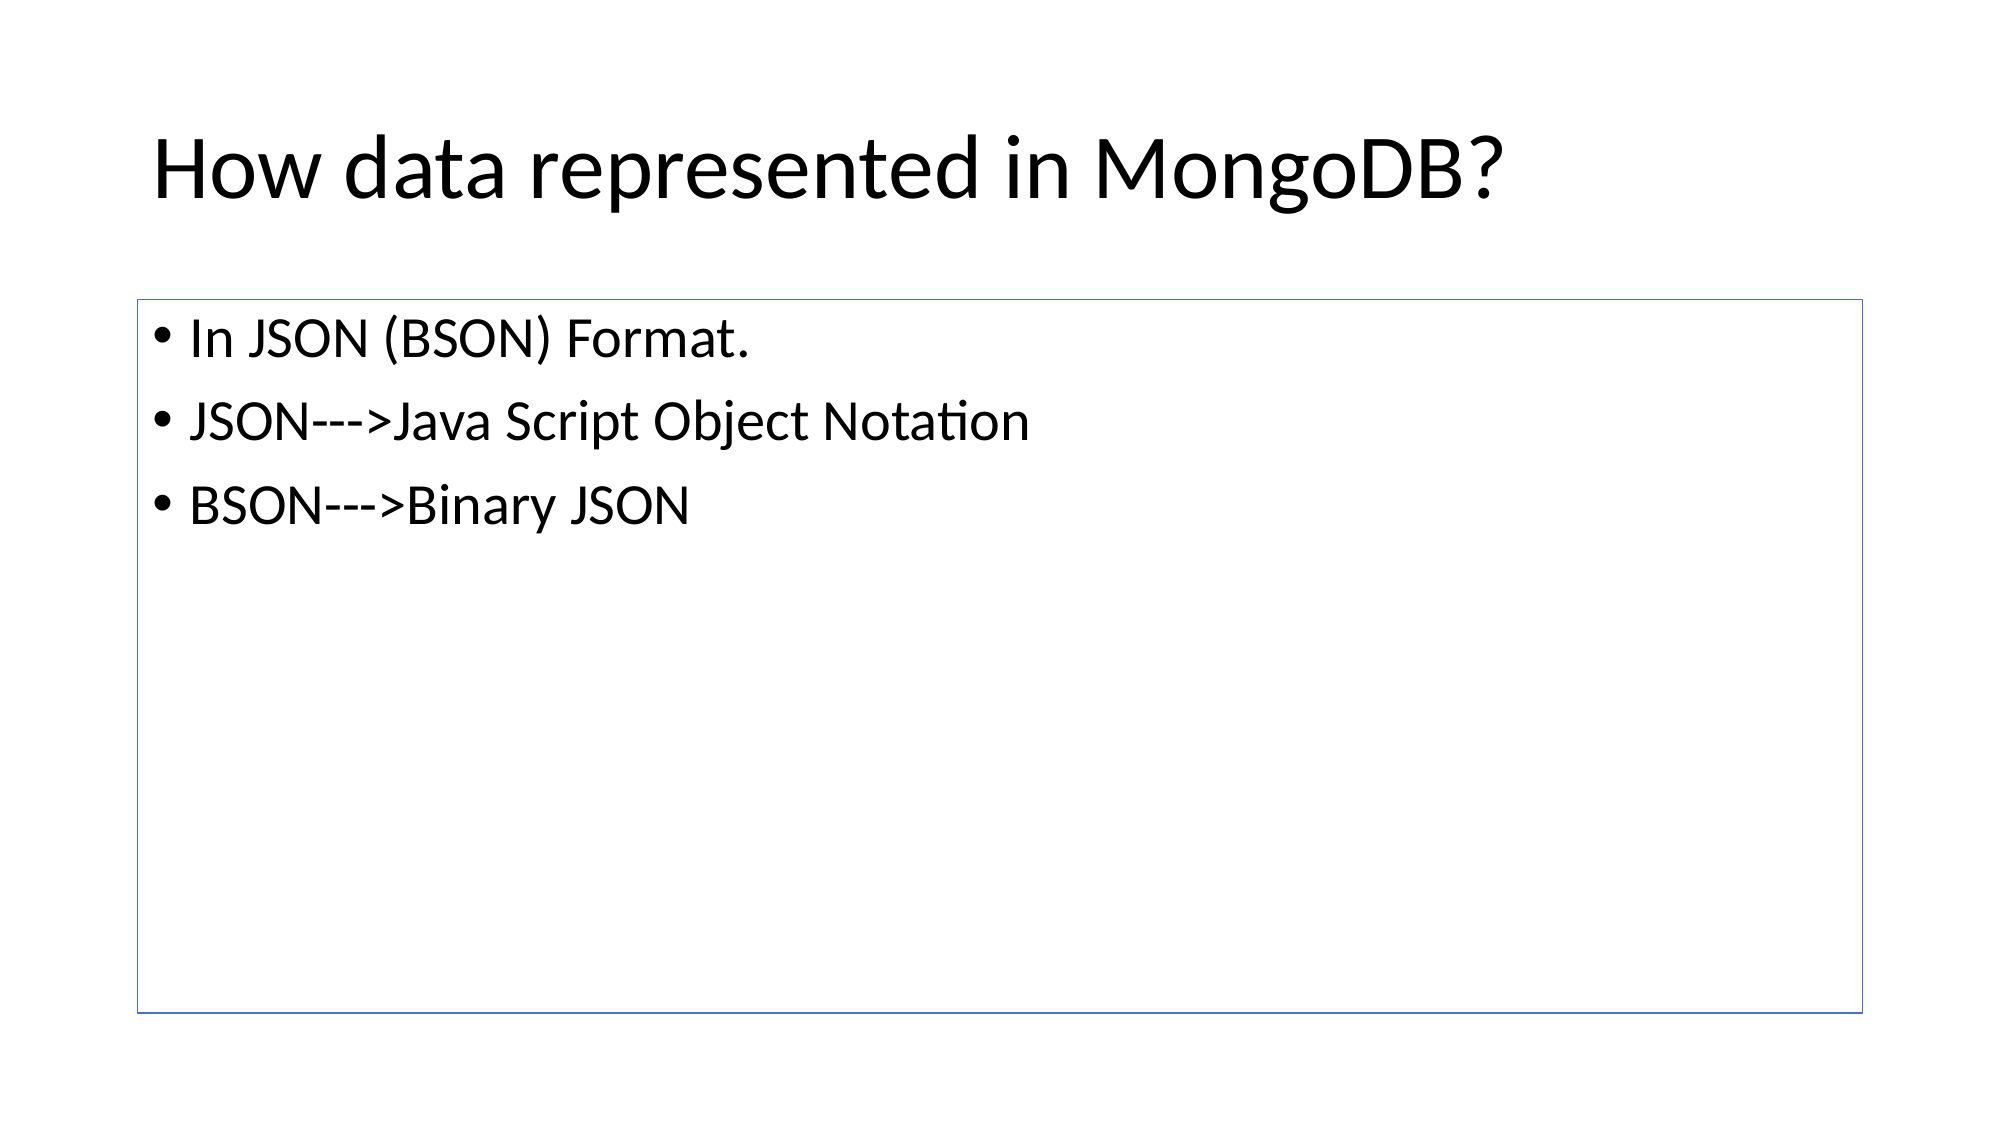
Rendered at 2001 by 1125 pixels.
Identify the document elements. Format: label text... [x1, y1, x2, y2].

list In JSON (BSON) Format. JSON--->Java Script Object Notation BSON--->Binary JSON [137, 299, 1863, 1014]
title How data represented in MongoDB? [137, 59, 1863, 278]
